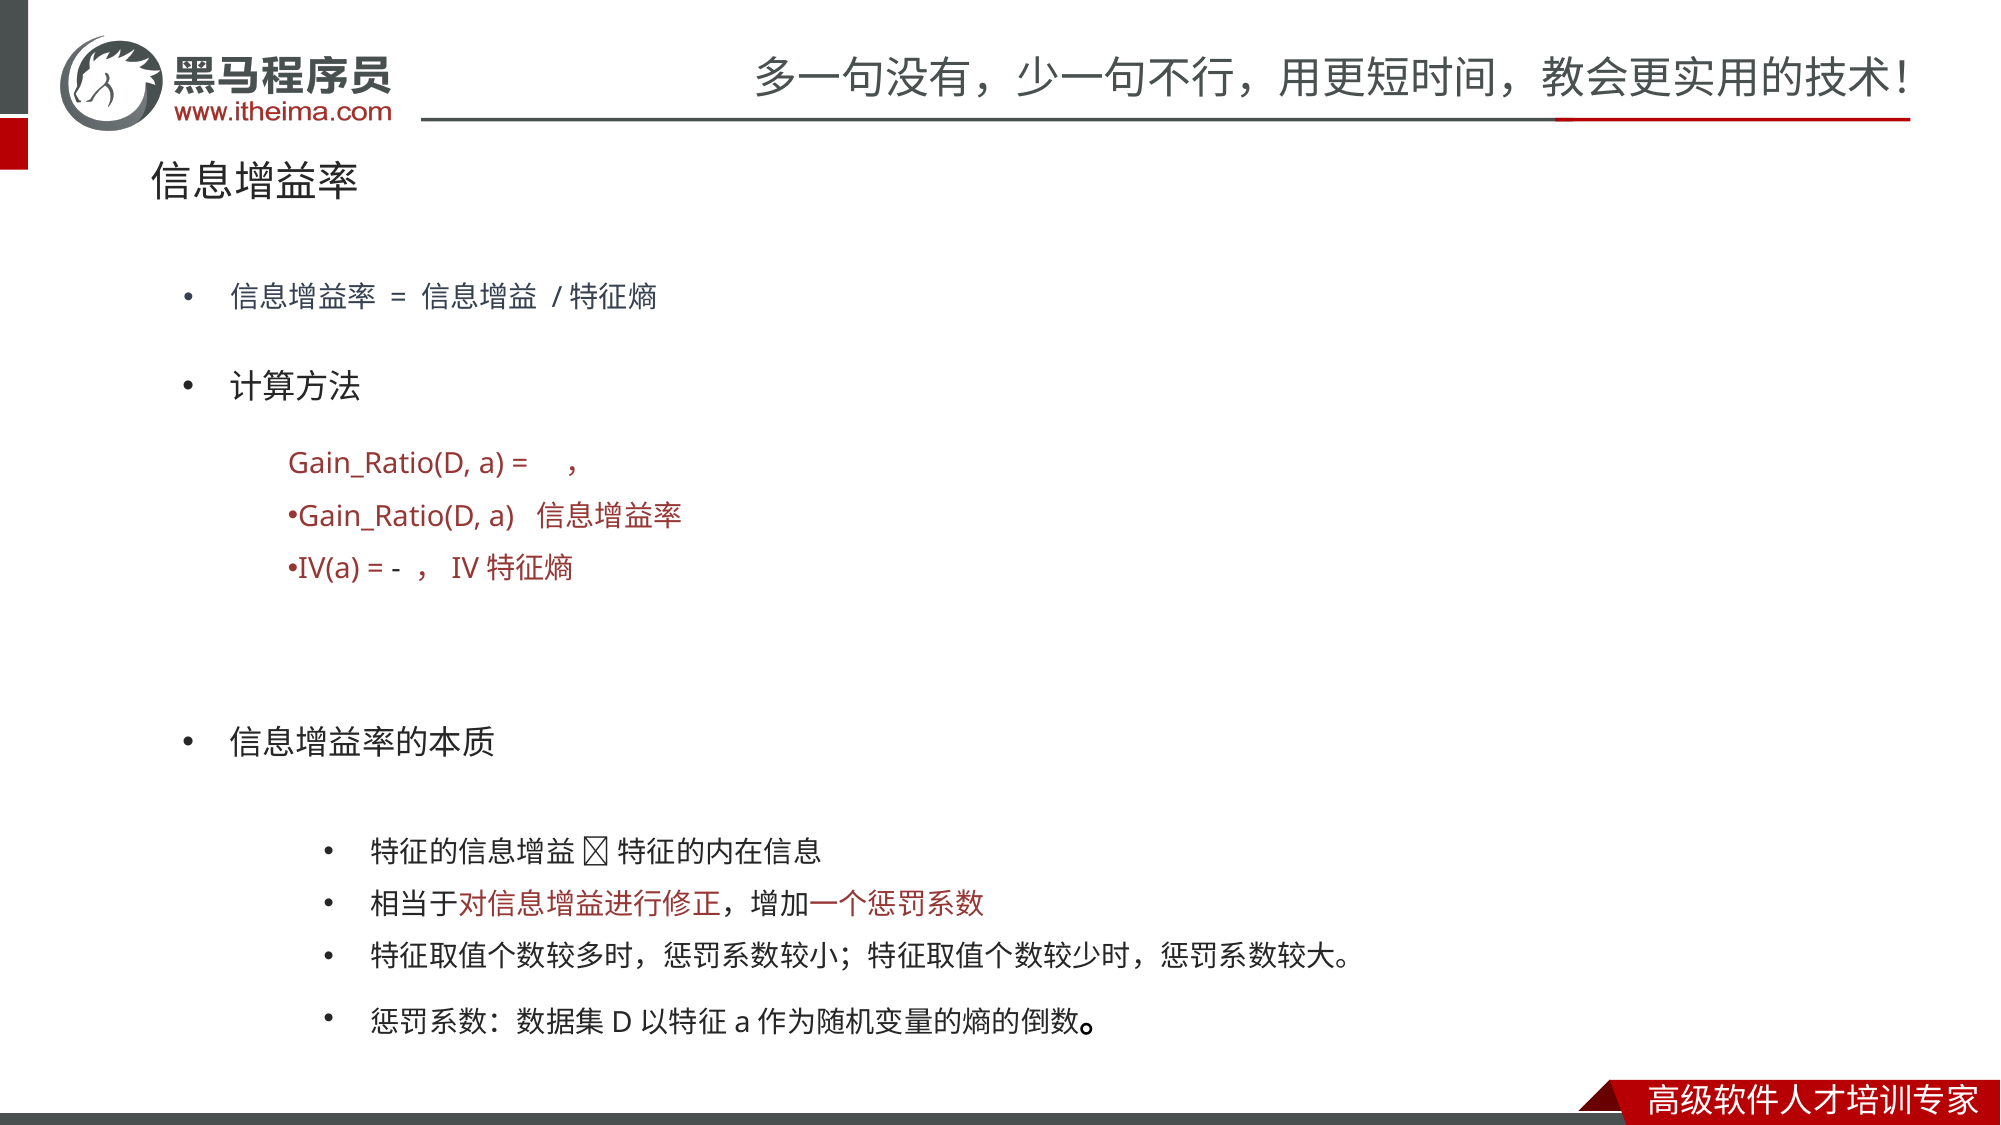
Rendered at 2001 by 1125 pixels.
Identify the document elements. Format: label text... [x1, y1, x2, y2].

title 信息增益率 [116, 137, 1177, 223]
text_box 信息增益率的本质 [167, 693, 584, 776]
picture [14, 0, 453, 179]
text_box 计算方法 [167, 337, 517, 420]
text_box 特征的信息增益 ➗ 特征的内在信息 相当于对信息增益进行修正，增加一个惩罚系数 特征取值个数较多时，惩罚系数较小；特征取值个数较少时，惩罚系数较大。 惩罚系数：数据集D以特征a作为随机变量的熵的倒数。 [308, 808, 1519, 1048]
text_box 信息增益率 = 信息增益 /特征熵 [168, 253, 1379, 321]
